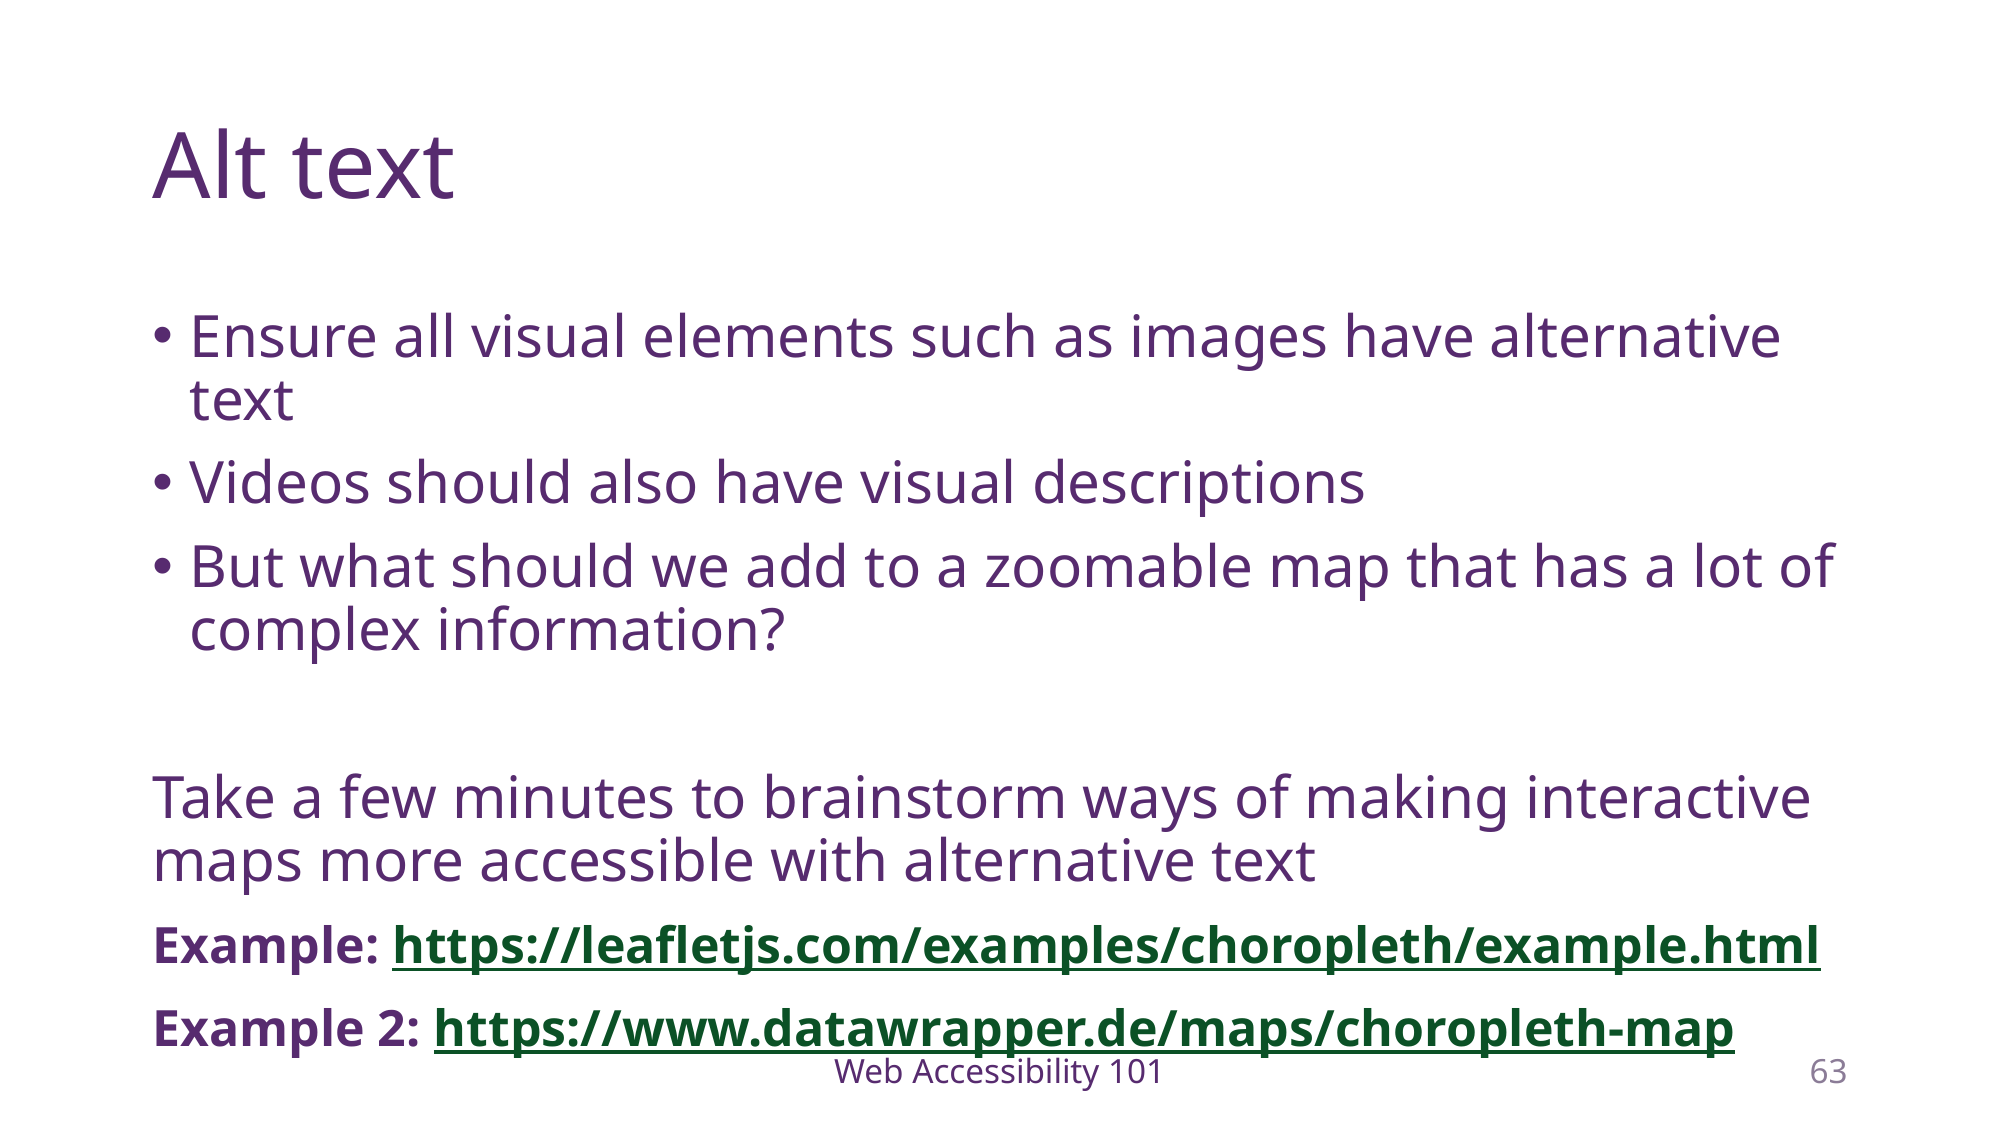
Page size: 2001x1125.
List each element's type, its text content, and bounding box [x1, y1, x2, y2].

footer Web Accessibility 101 [662, 1042, 1338, 1103]
title Alt text [137, 59, 1863, 278]
list Ensure all visual elements such as images have alternative text Videos should also have visual descriptions But what should we add to a zoomable map that has a lot of complex information? Take a few minutes to brainstorm ways of making interactive maps more accessible with alternative text Example: https://leafletjs.com/examples/choropleth/example.html Example 2: https://www.datawrapper.de/maps/choropleth-map [137, 299, 1907, 1014]
slide_number 63 [1412, 1042, 1863, 1103]
